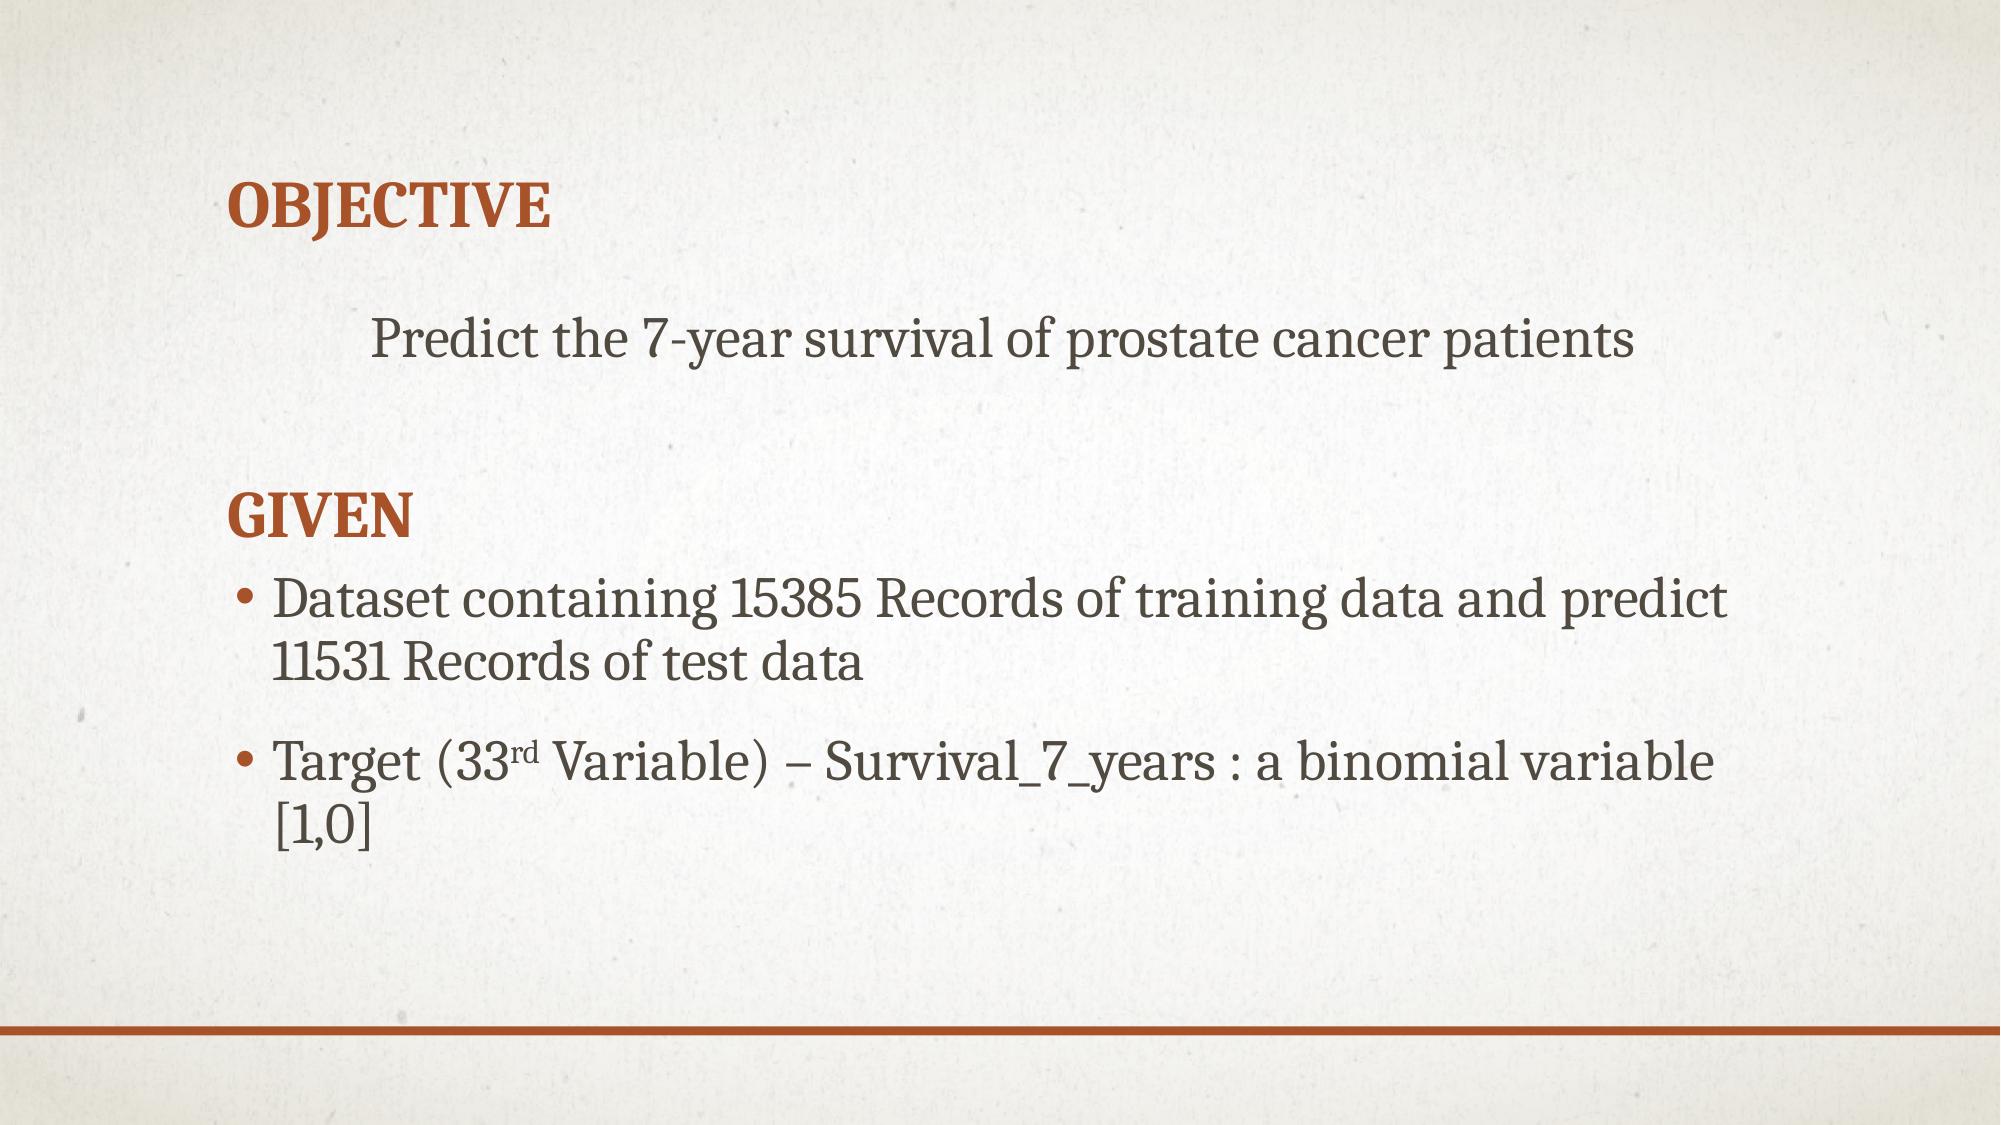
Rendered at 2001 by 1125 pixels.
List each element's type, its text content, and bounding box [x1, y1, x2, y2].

text_box GIVEN [212, 372, 1788, 559]
picture [0, 0, 2001, 1125]
text_box Dataset containing 15385 Records of training data and predict 11531 Records of test data Target (33rd Variable) – Survival_7_years : a binomial variable [1,0] [212, 559, 1788, 915]
list Predict the 7-year survival of prostate cancer patients [212, 299, 1788, 372]
title objective [212, 62, 1788, 250]
